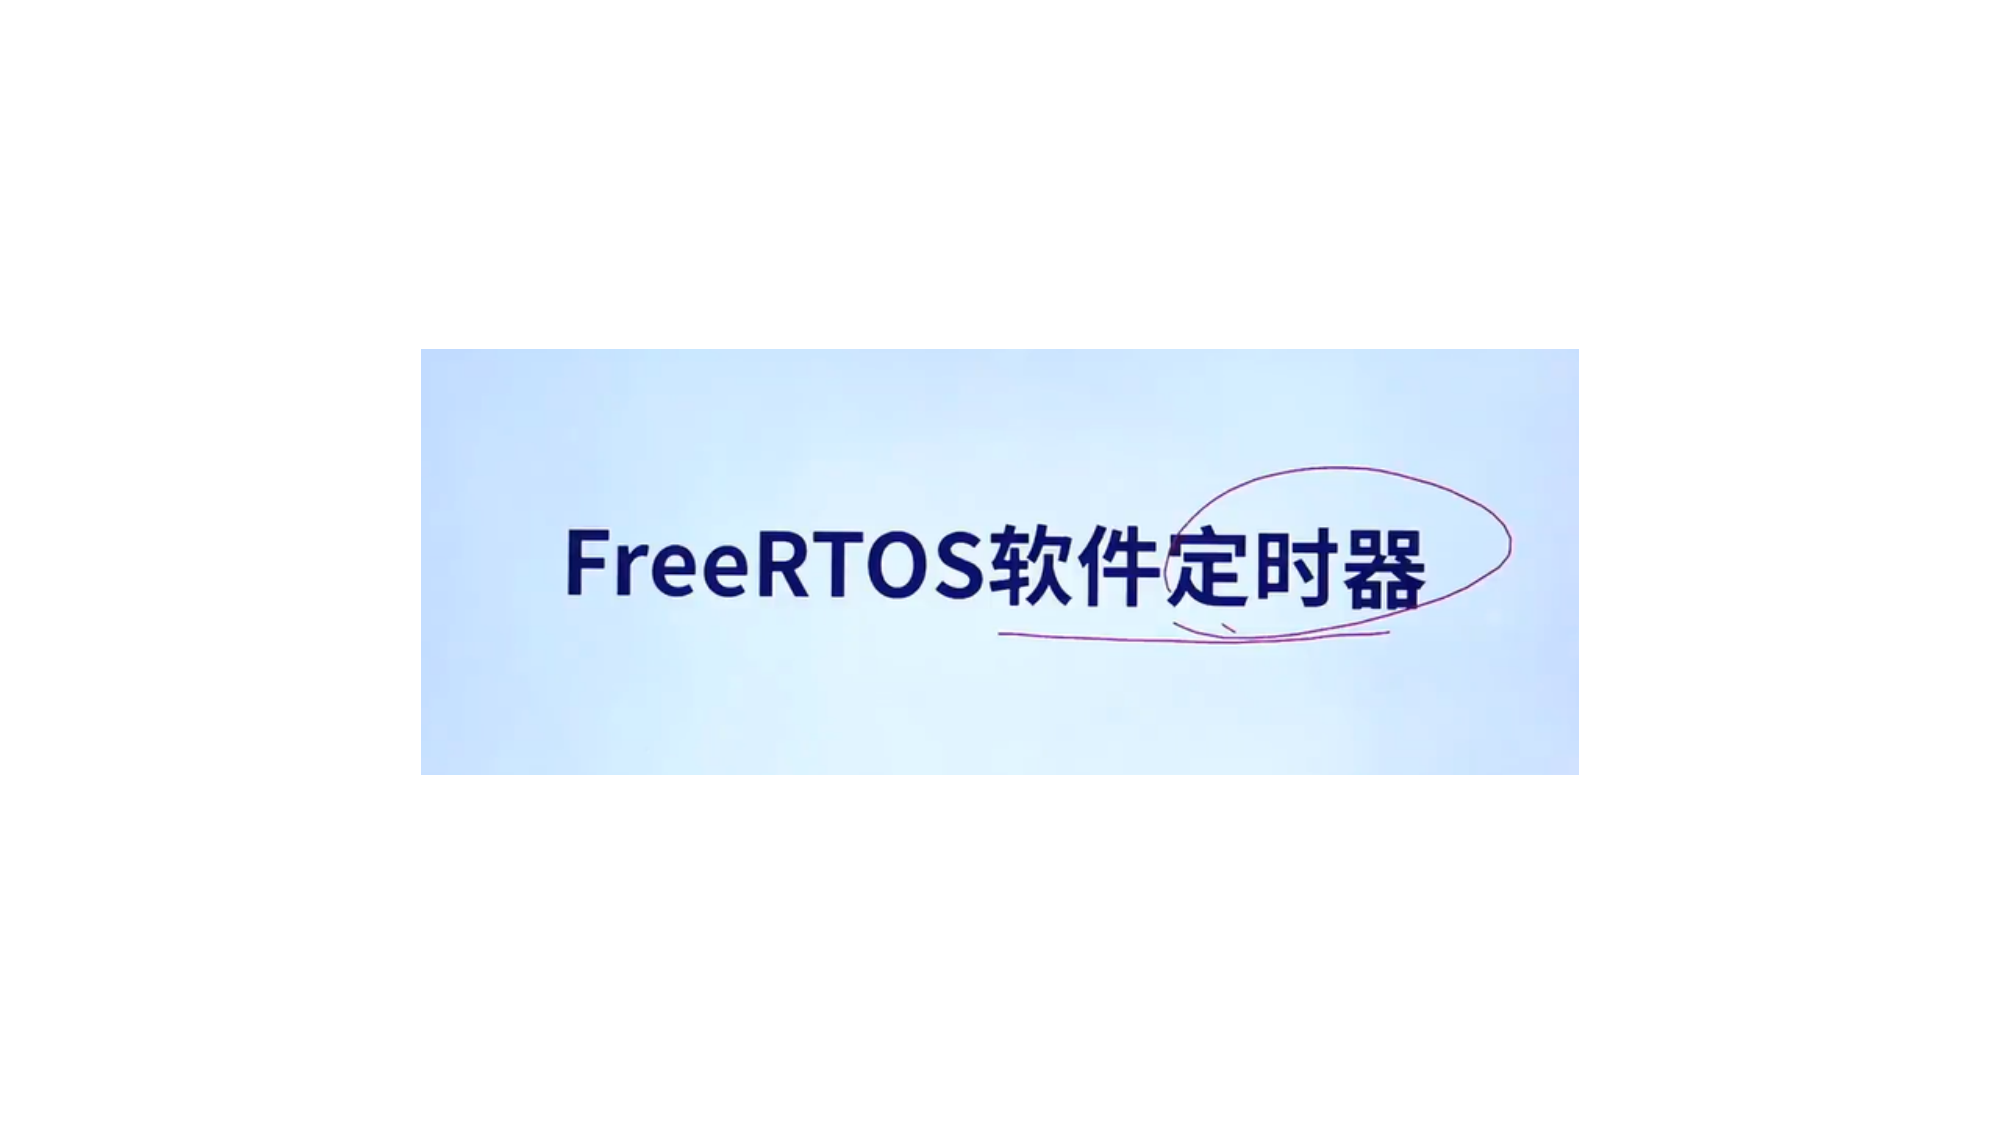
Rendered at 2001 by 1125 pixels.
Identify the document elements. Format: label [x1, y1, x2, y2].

picture [420, 349, 1579, 775]
